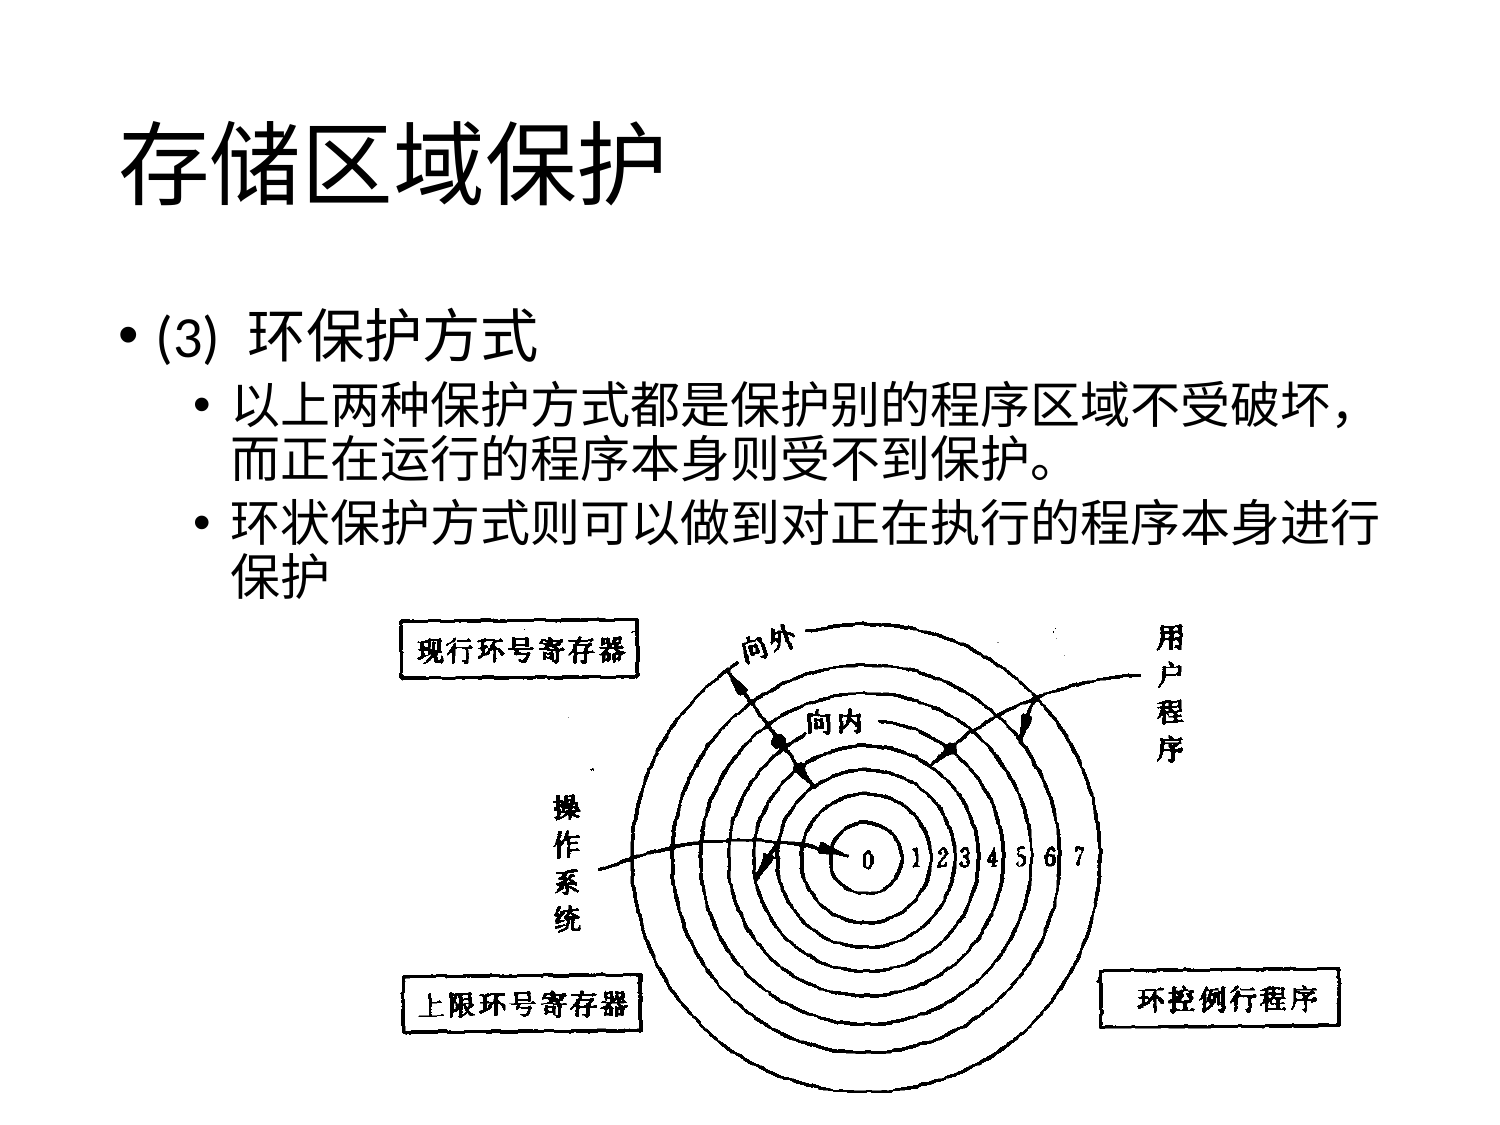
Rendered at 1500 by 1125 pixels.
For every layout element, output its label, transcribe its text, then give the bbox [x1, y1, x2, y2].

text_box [368, 593, 1369, 1125]
list (3) 环保护方式 以上两种保护方式都是保护别的程序区域不受破坏，而正在运行的程序本身则受不到保护。 环状保护方式则可以做到对正在执行的程序本身进行保护 [103, 299, 1397, 1014]
title 存储区域保护 [103, 59, 1397, 278]
